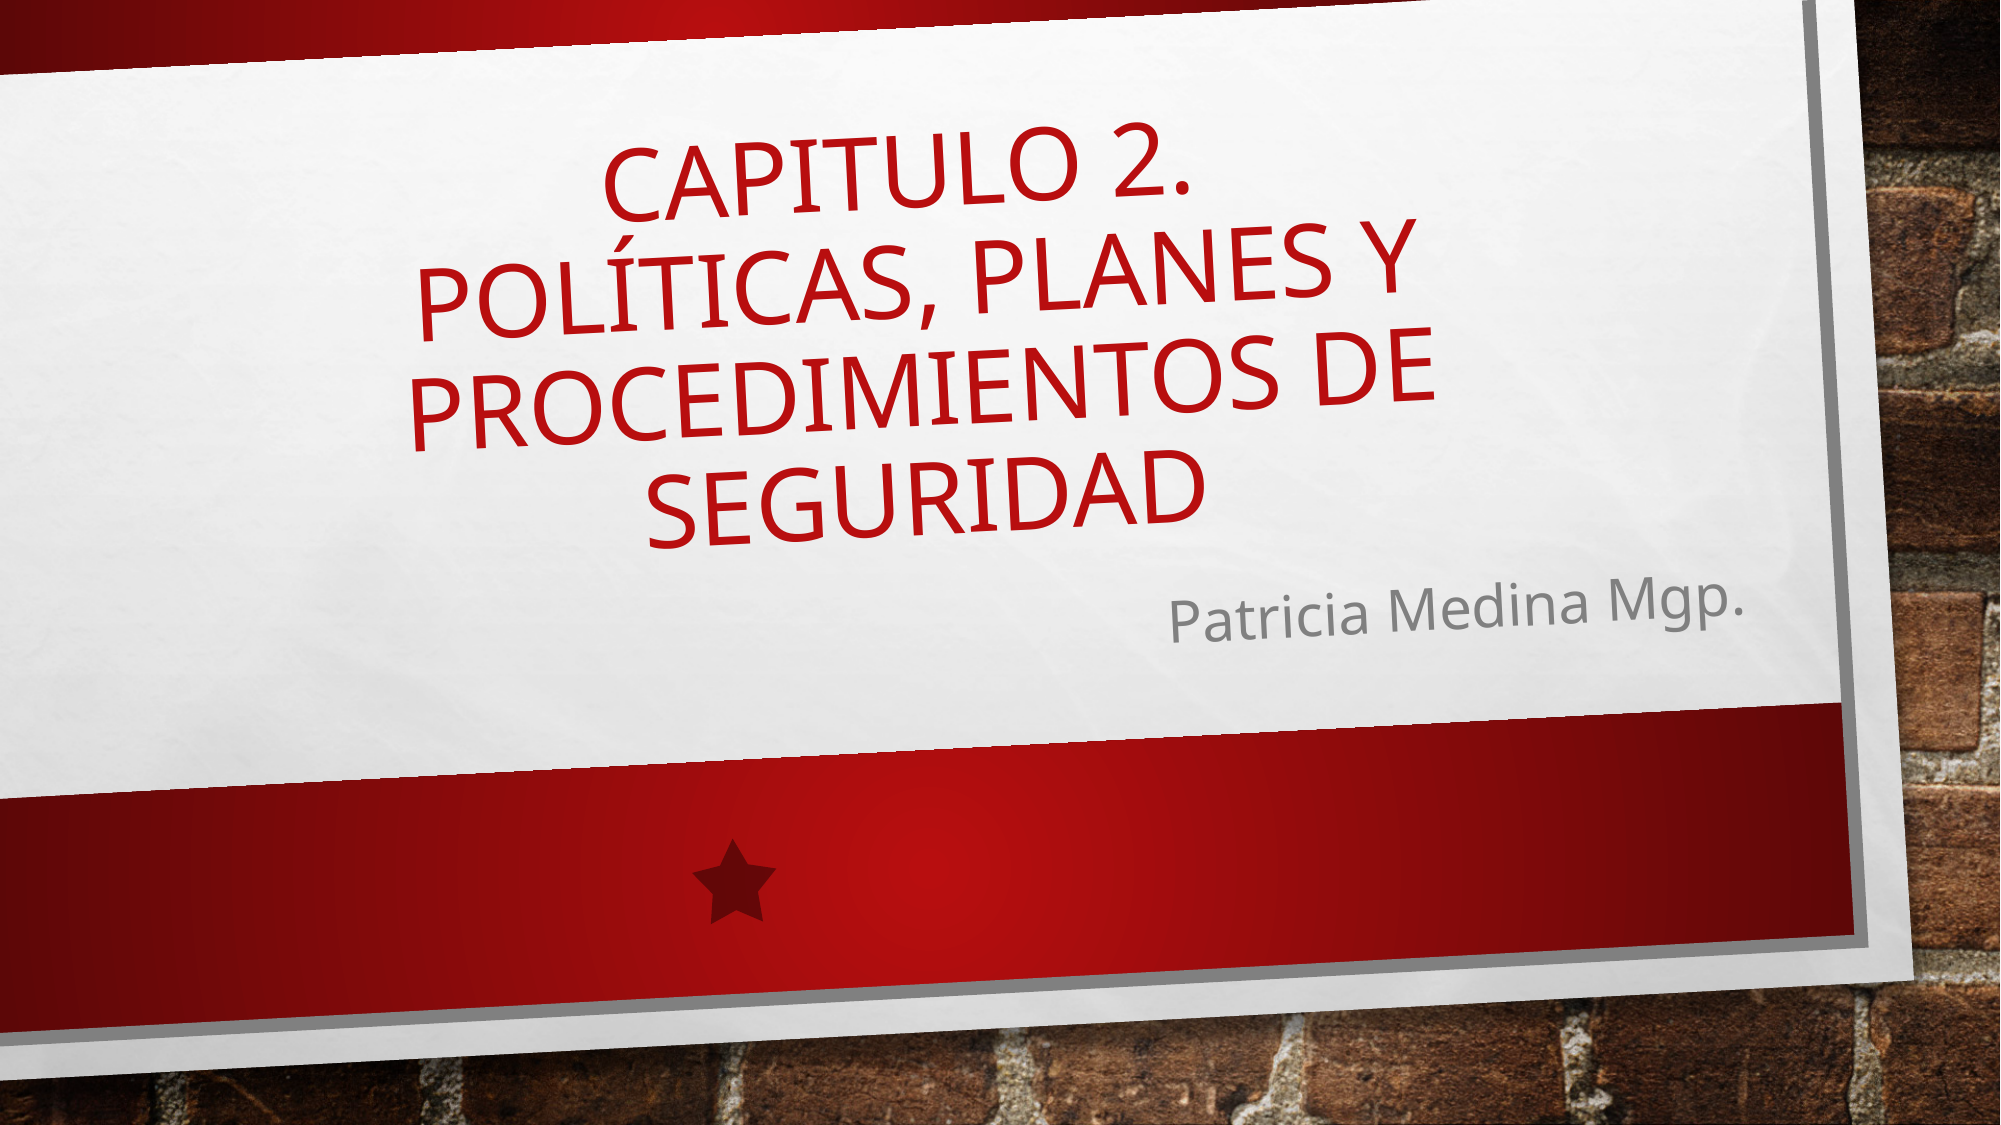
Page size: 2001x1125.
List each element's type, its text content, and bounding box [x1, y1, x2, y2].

subtitle Patricia Medina Mgp. [159, 533, 1763, 708]
picture [0, 0, 2000, 1125]
title Capitulo 2. Políticas, planes y procedimientos de seguridad [80, 67, 1758, 607]
